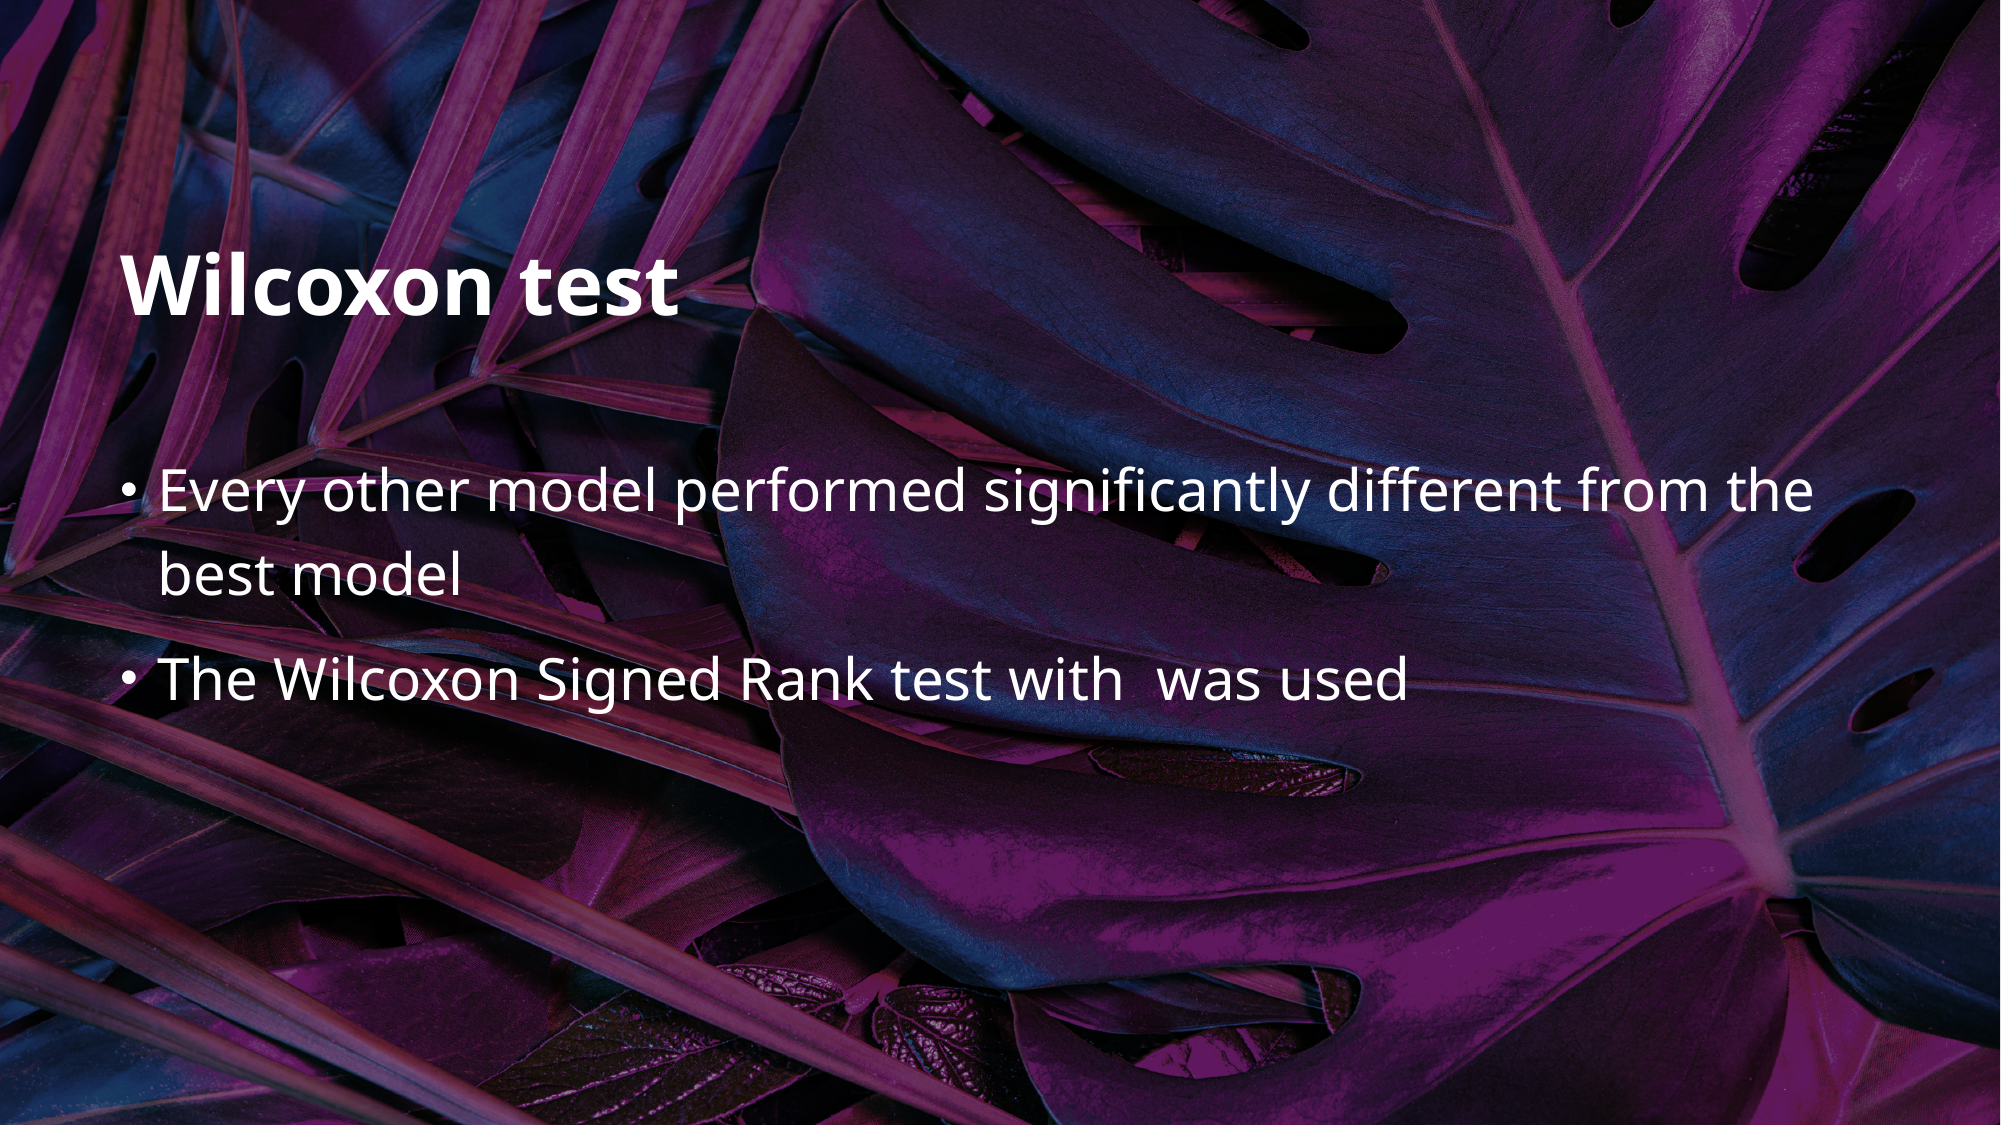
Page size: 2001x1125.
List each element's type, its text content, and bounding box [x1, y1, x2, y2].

title Wilcoxon test [105, 224, 1892, 405]
picture [0, 0, 2001, 1125]
